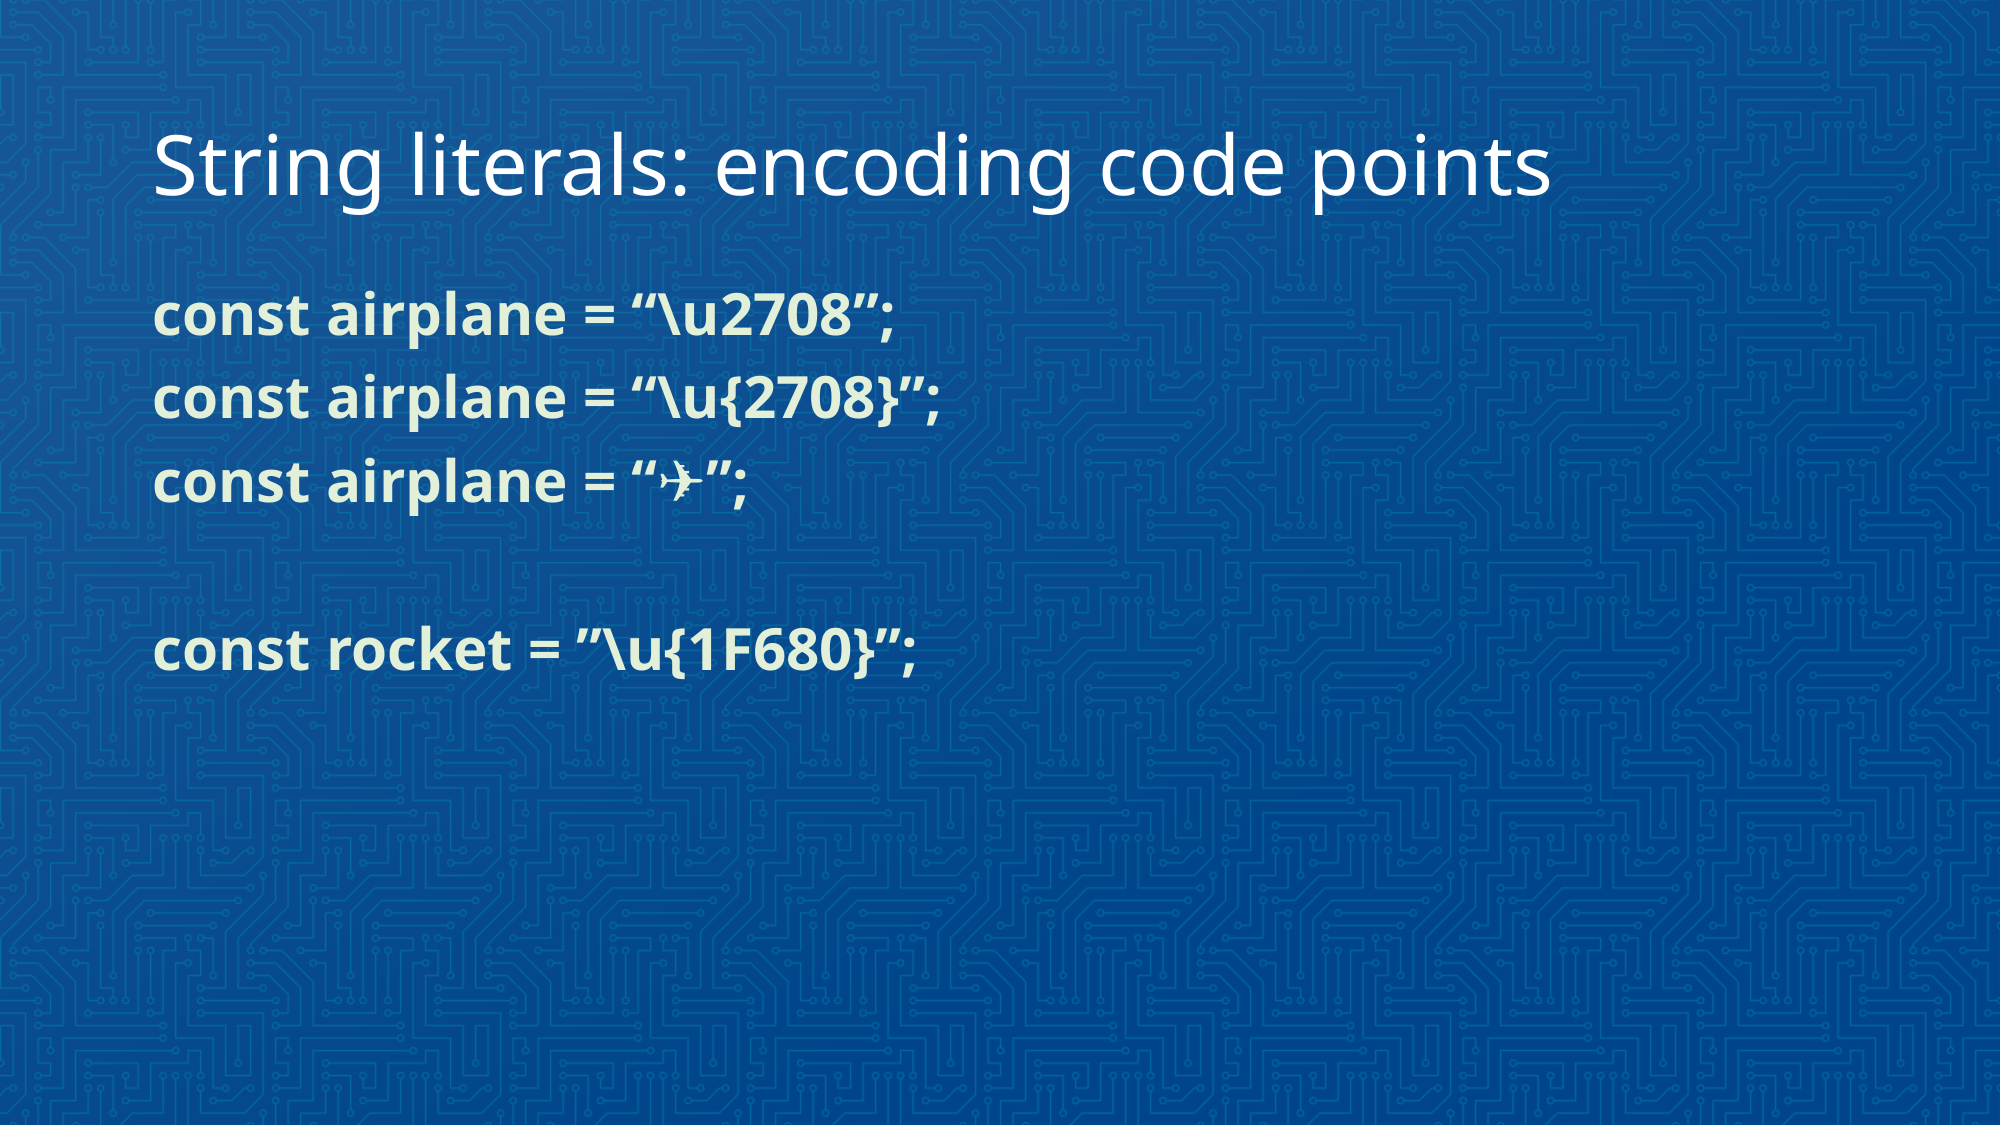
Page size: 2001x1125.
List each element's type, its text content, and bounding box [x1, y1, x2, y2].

title String literals: encoding code points [137, 59, 1863, 277]
picture [0, 0, 2000, 1125]
list const airplane = “\u2708”; const airplane = “\u{2708}”; const airplane = “✈️”; const rocket = ”\u{1F680}”; [137, 277, 1863, 992]
